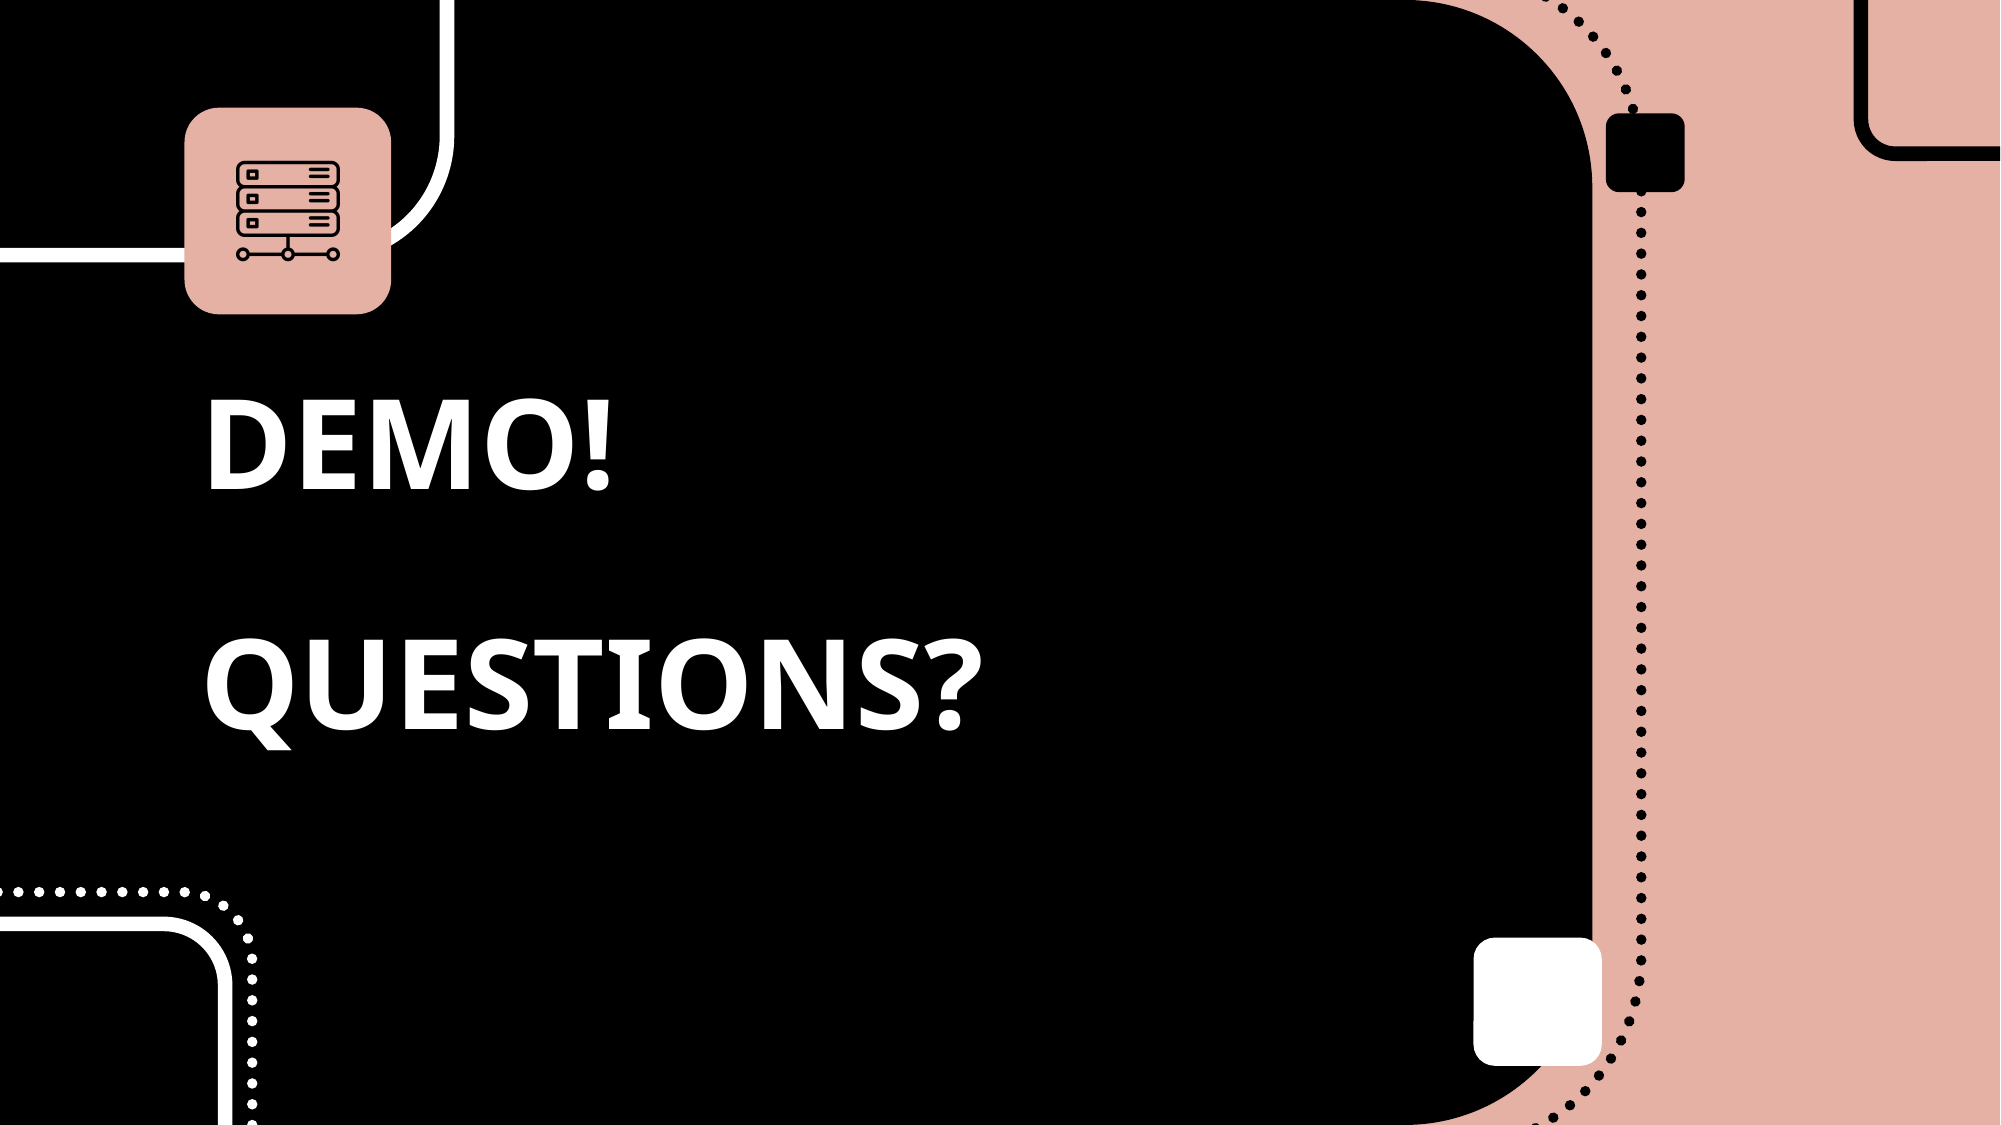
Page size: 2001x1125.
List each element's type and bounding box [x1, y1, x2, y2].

text_box [184, 107, 392, 315]
text_box [0, 0, 2001, 1125]
